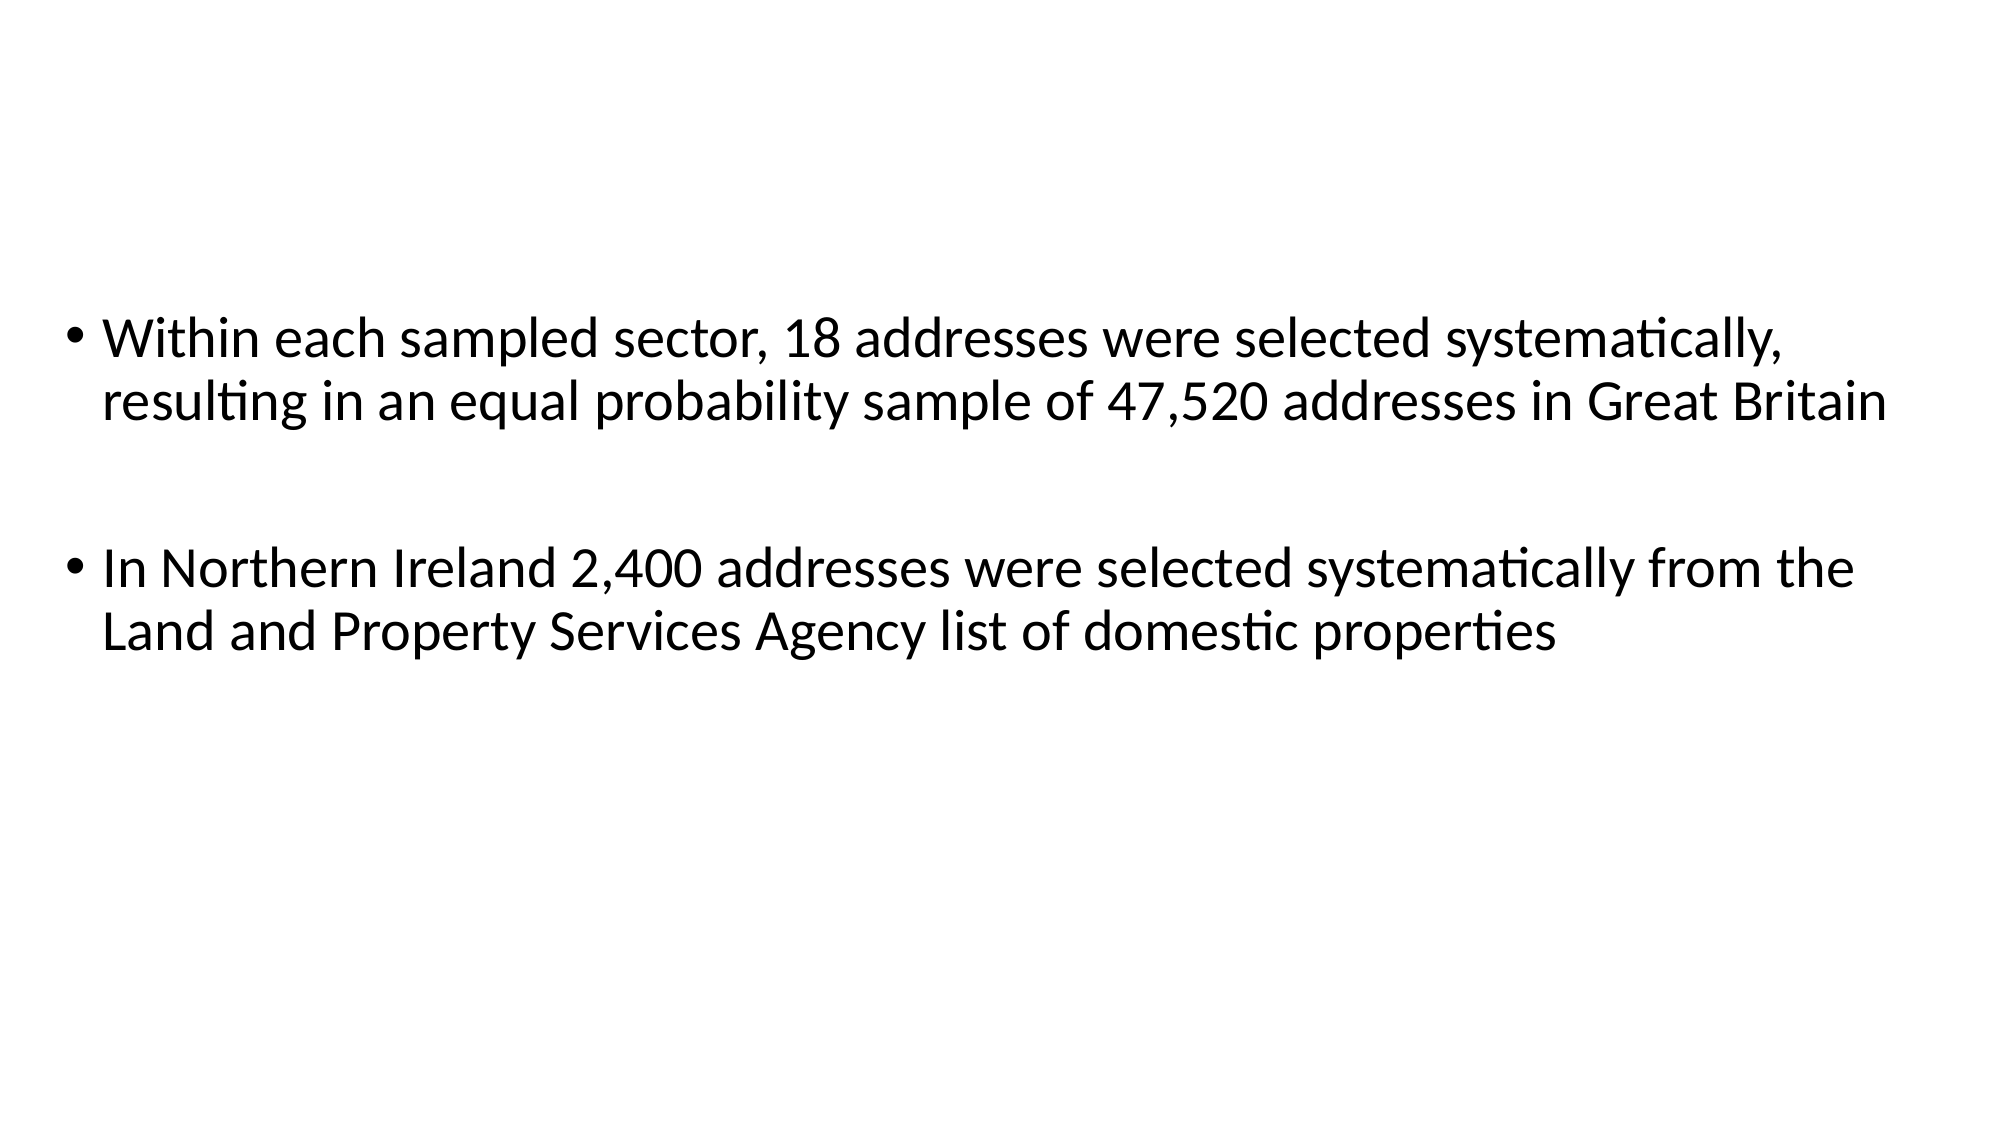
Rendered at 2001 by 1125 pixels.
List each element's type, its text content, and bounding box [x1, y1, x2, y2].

list Within each sampled sector, 18 addresses were selected systematically, resulting in an equal probability sample of 47,520 addresses in Great Britain In Northern Ireland 2,400 addresses were selected systematically from the Land and Property Services Agency list of domestic properties [50, 299, 1957, 1014]
